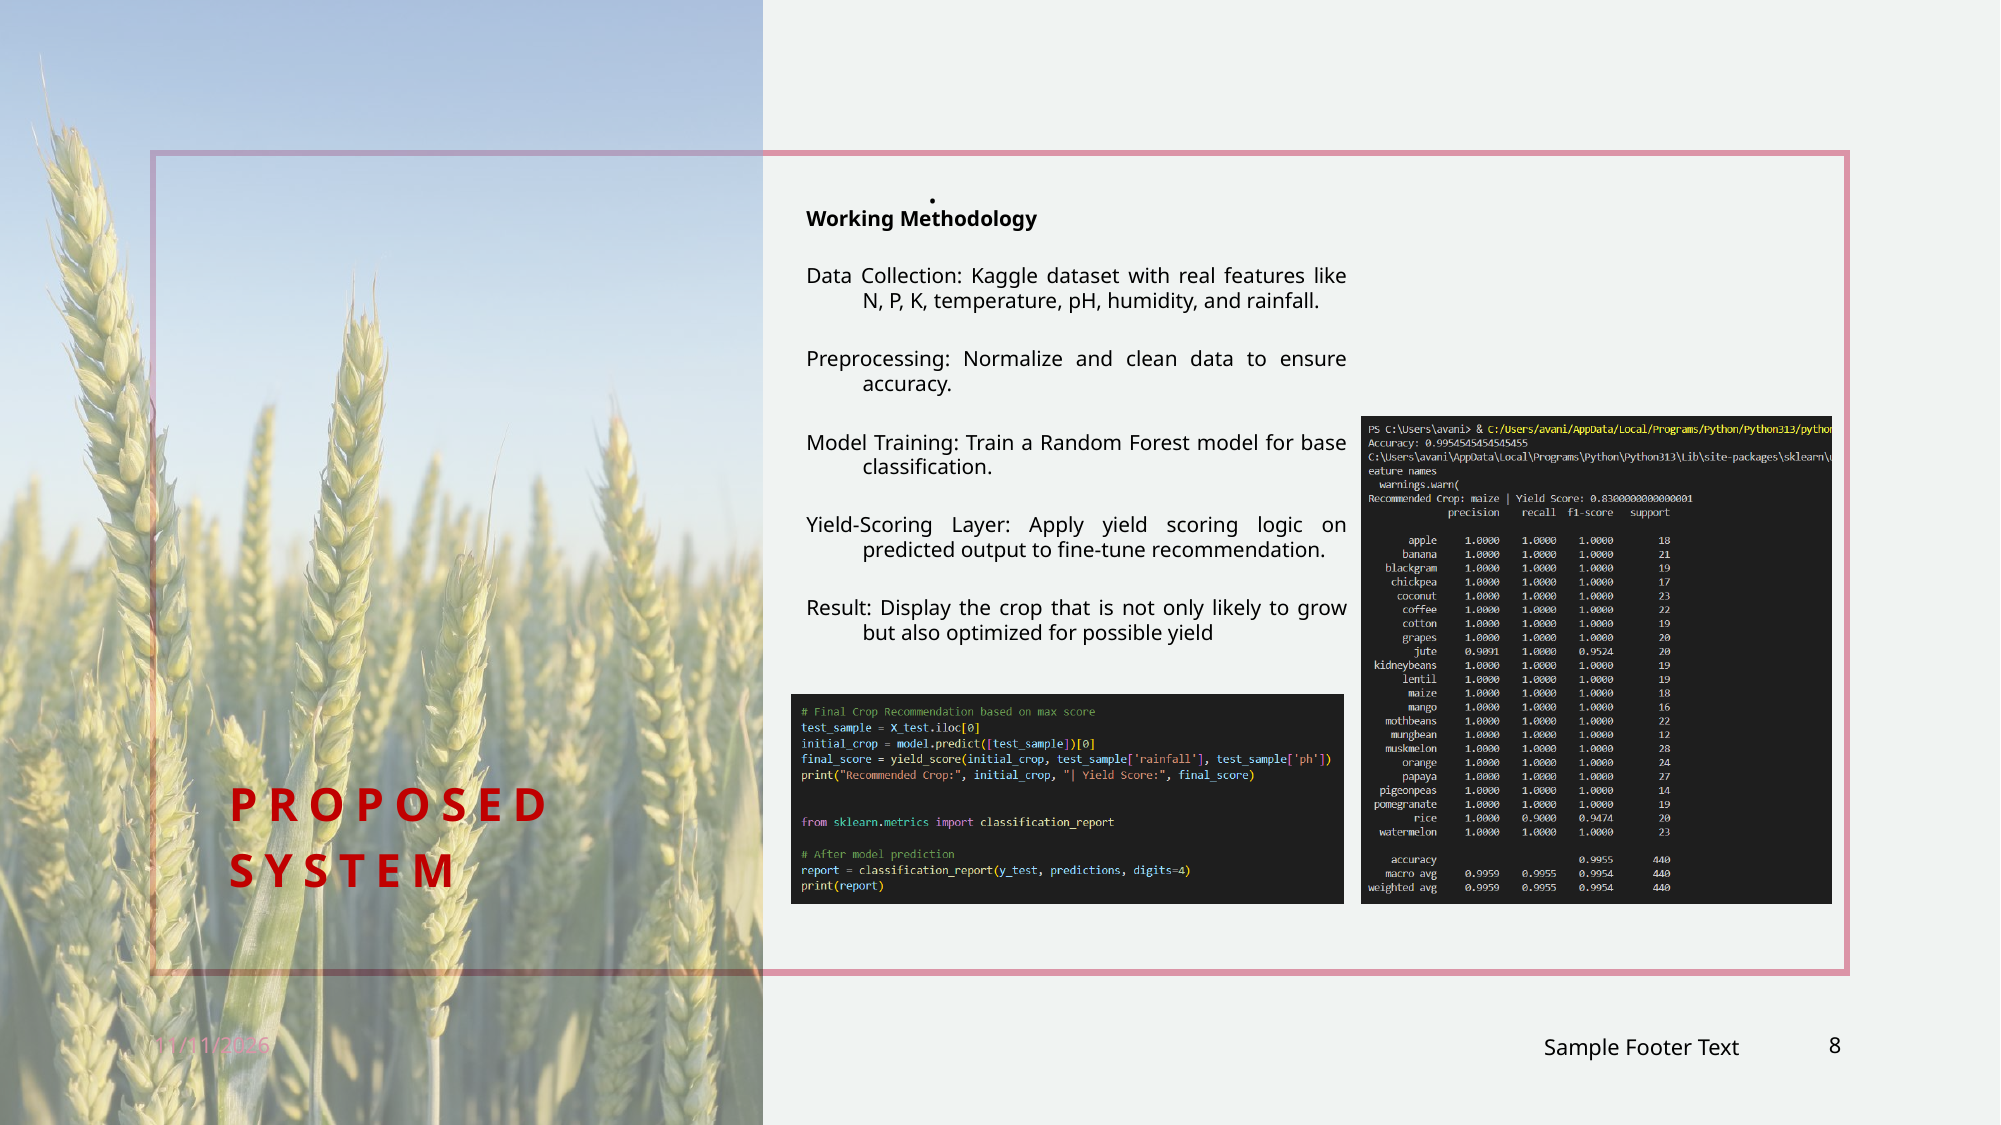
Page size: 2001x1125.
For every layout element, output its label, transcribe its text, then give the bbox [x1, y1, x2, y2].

slide_number 8 [1754, 1016, 1857, 1077]
picture [0, 0, 763, 1125]
footer Sample Footer Text [1195, 1016, 1754, 1077]
list . [912, 149, 1849, 969]
text_box Working Methodology Data Collection: Kaggle dataset with real features like N, P, K, temperature, pH, humidity, and rainfall. Preprocessing: Normalize and clean data to ensure accuracy. Model Training: Train a Random Forest model for base classification. Yield-Scoring Layer: Apply yield scoring logic on predicted output to fine-tune recommendation. Result: Display the crop that is not only likely to grow but also optimized for possible yield [791, 197, 1362, 711]
picture [1361, 416, 1832, 904]
picture [791, 694, 1345, 904]
